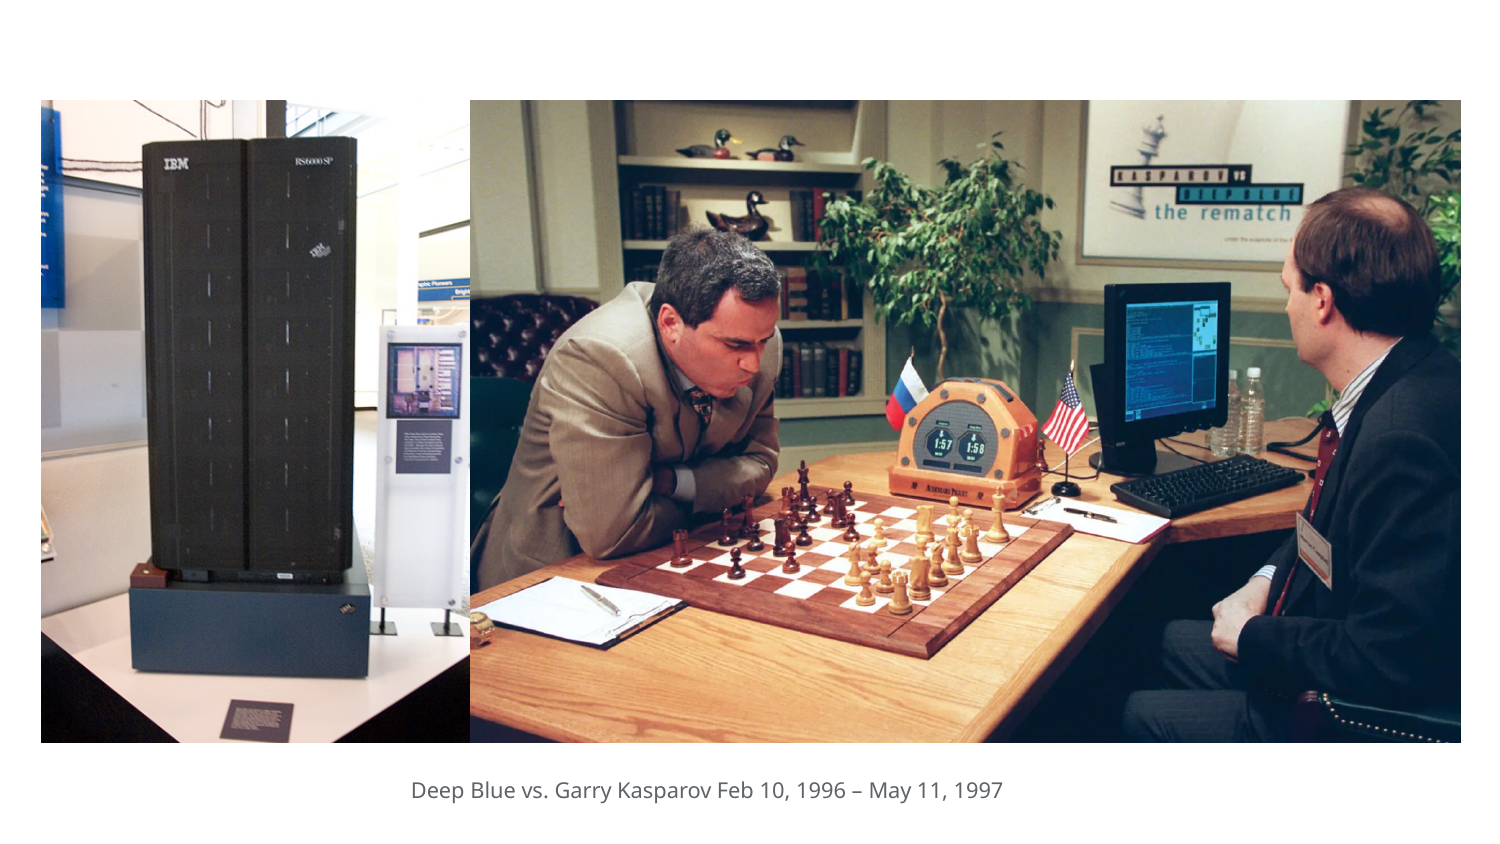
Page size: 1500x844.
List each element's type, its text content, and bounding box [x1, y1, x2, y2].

text_box Deep Blue vs. Garry Kasparov Feb 10, 1996 – May 11, 1997 [395, 763, 1196, 816]
picture [41, 100, 1461, 744]
